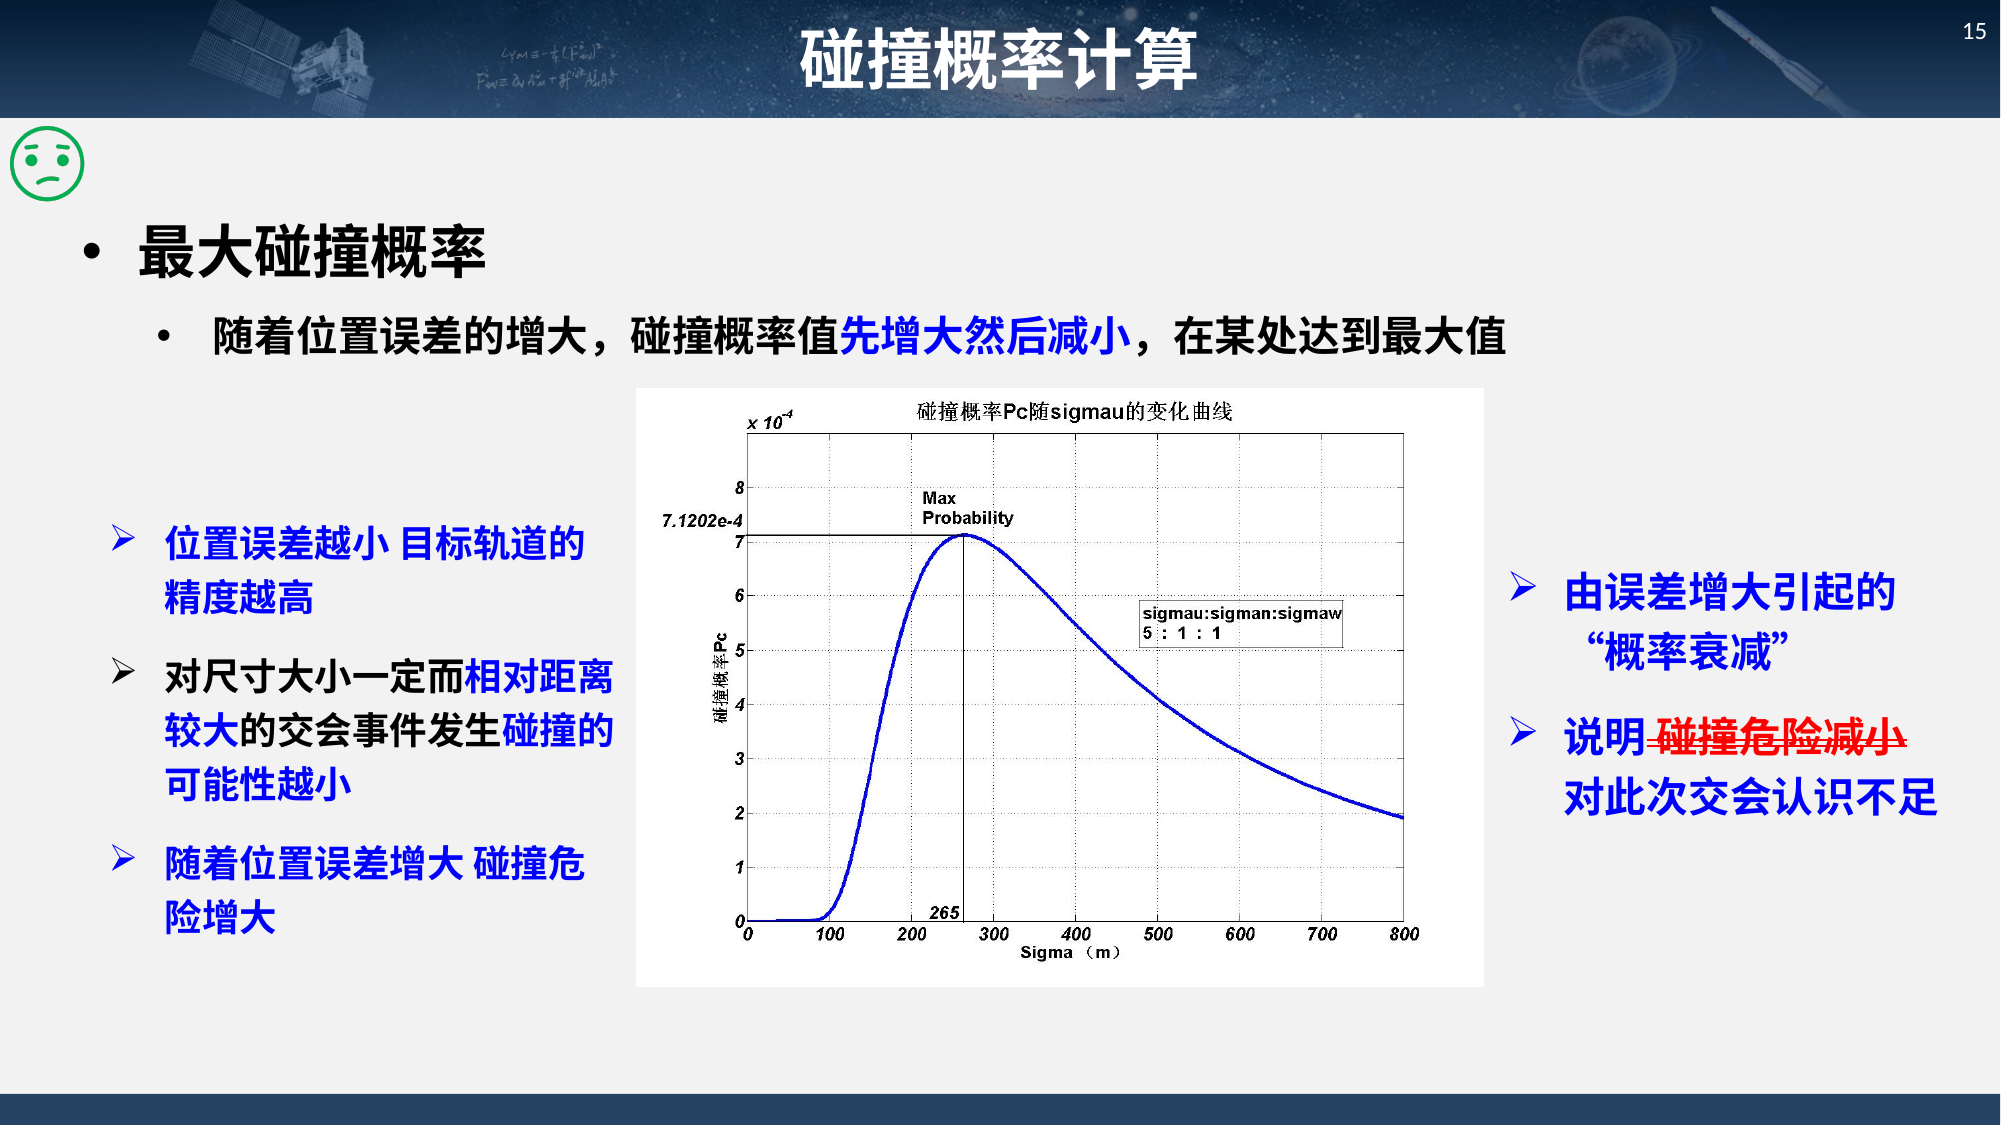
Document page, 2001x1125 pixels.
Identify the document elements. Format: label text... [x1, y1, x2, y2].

text_box 碰撞概率计算 [0, 0, 2000, 117]
picture [0, 0, 2001, 211]
text_box 由误差增大引起的“概率衰减” 说明 碰撞危险减小 对此次交会认识不足 [1492, 548, 1966, 829]
text_box 最大碰撞概率 随着位置误差的增大，碰撞概率值先增大然后减小，在某处达到最大值 [66, 172, 1933, 638]
text_box 位置误差越小 目标轨道的精度越高 对尺寸大小一定而相对距离较大的交会事件发生碰撞的可能性越小 随着位置误差增大 碰撞危险增大 [93, 503, 636, 947]
picture [636, 388, 1484, 987]
